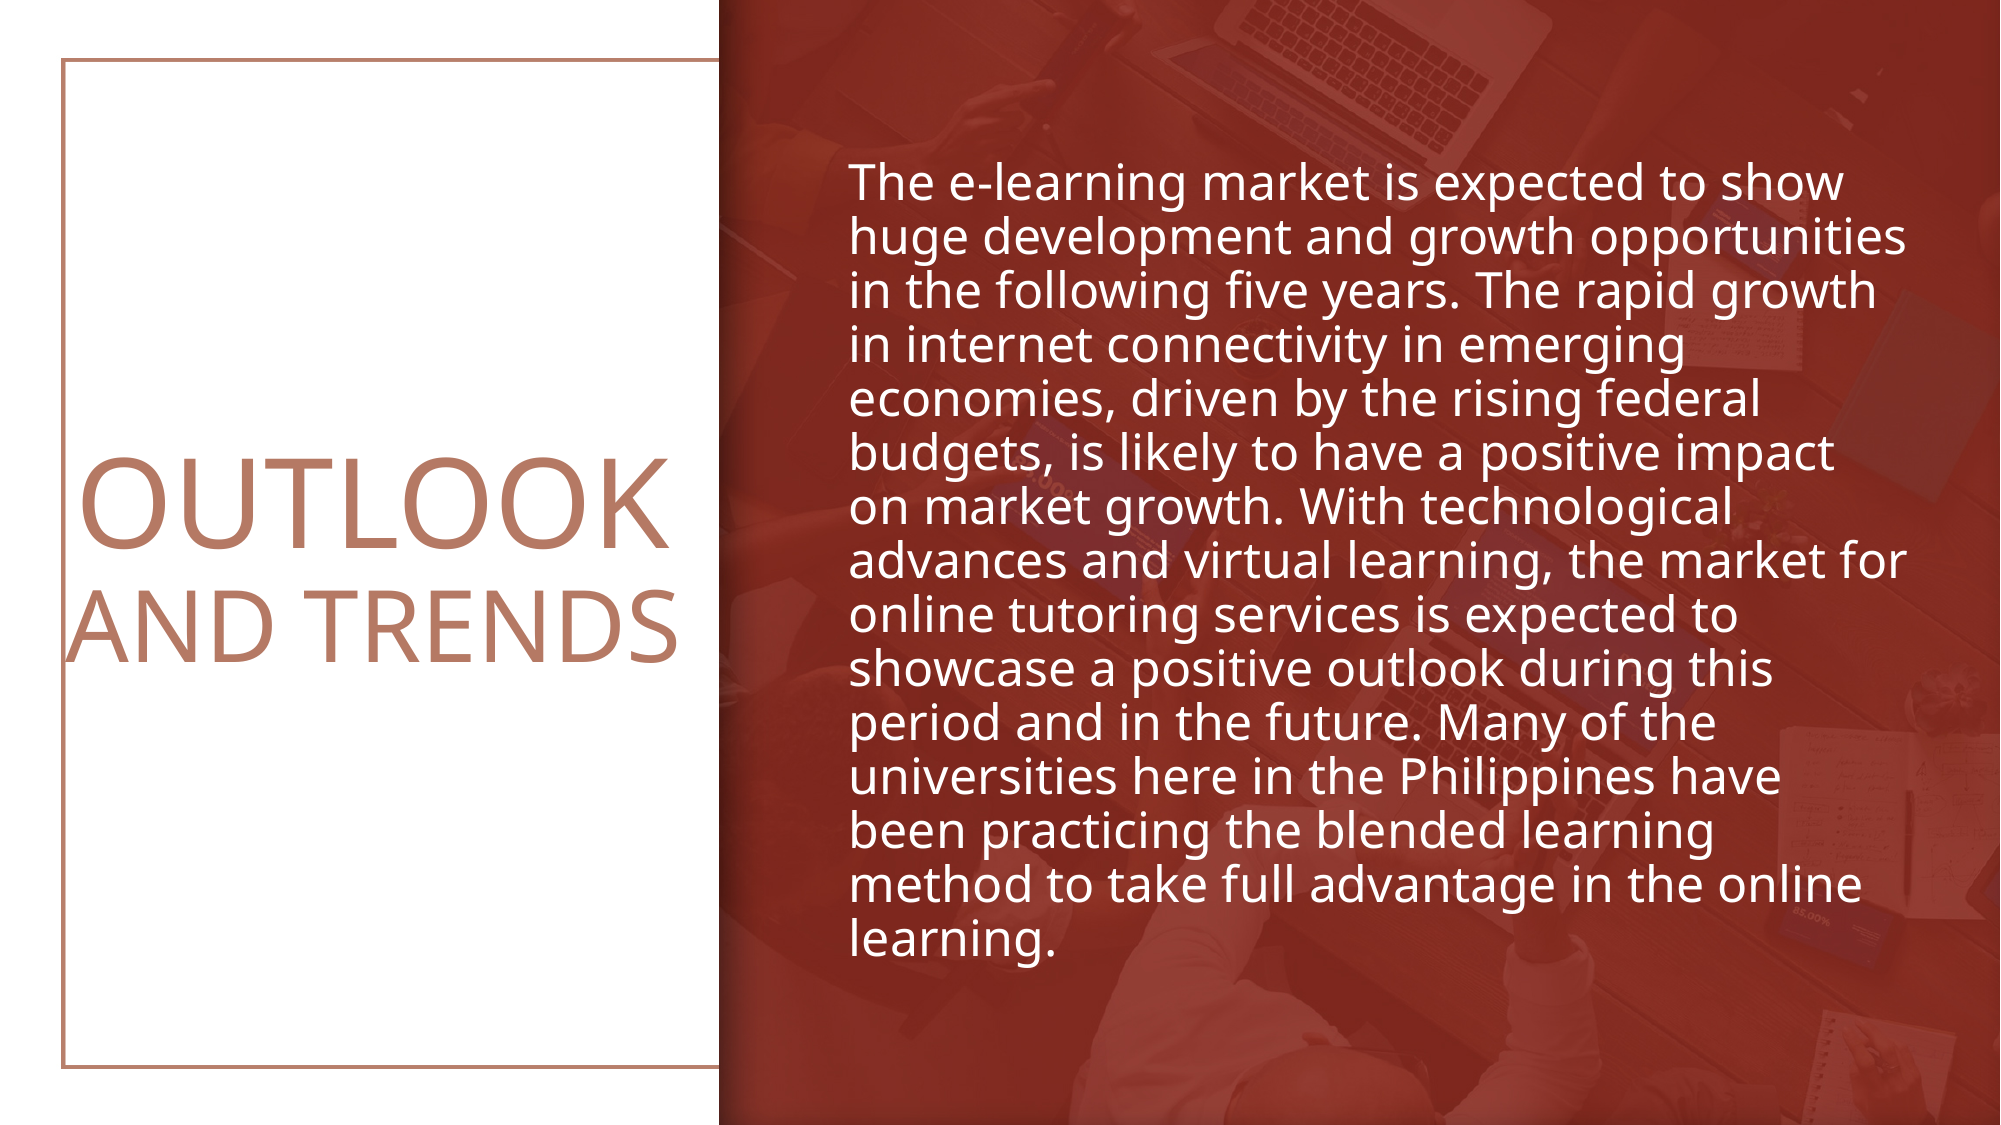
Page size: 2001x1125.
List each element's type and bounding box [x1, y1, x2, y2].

list [0, 0, 2000, 1125]
